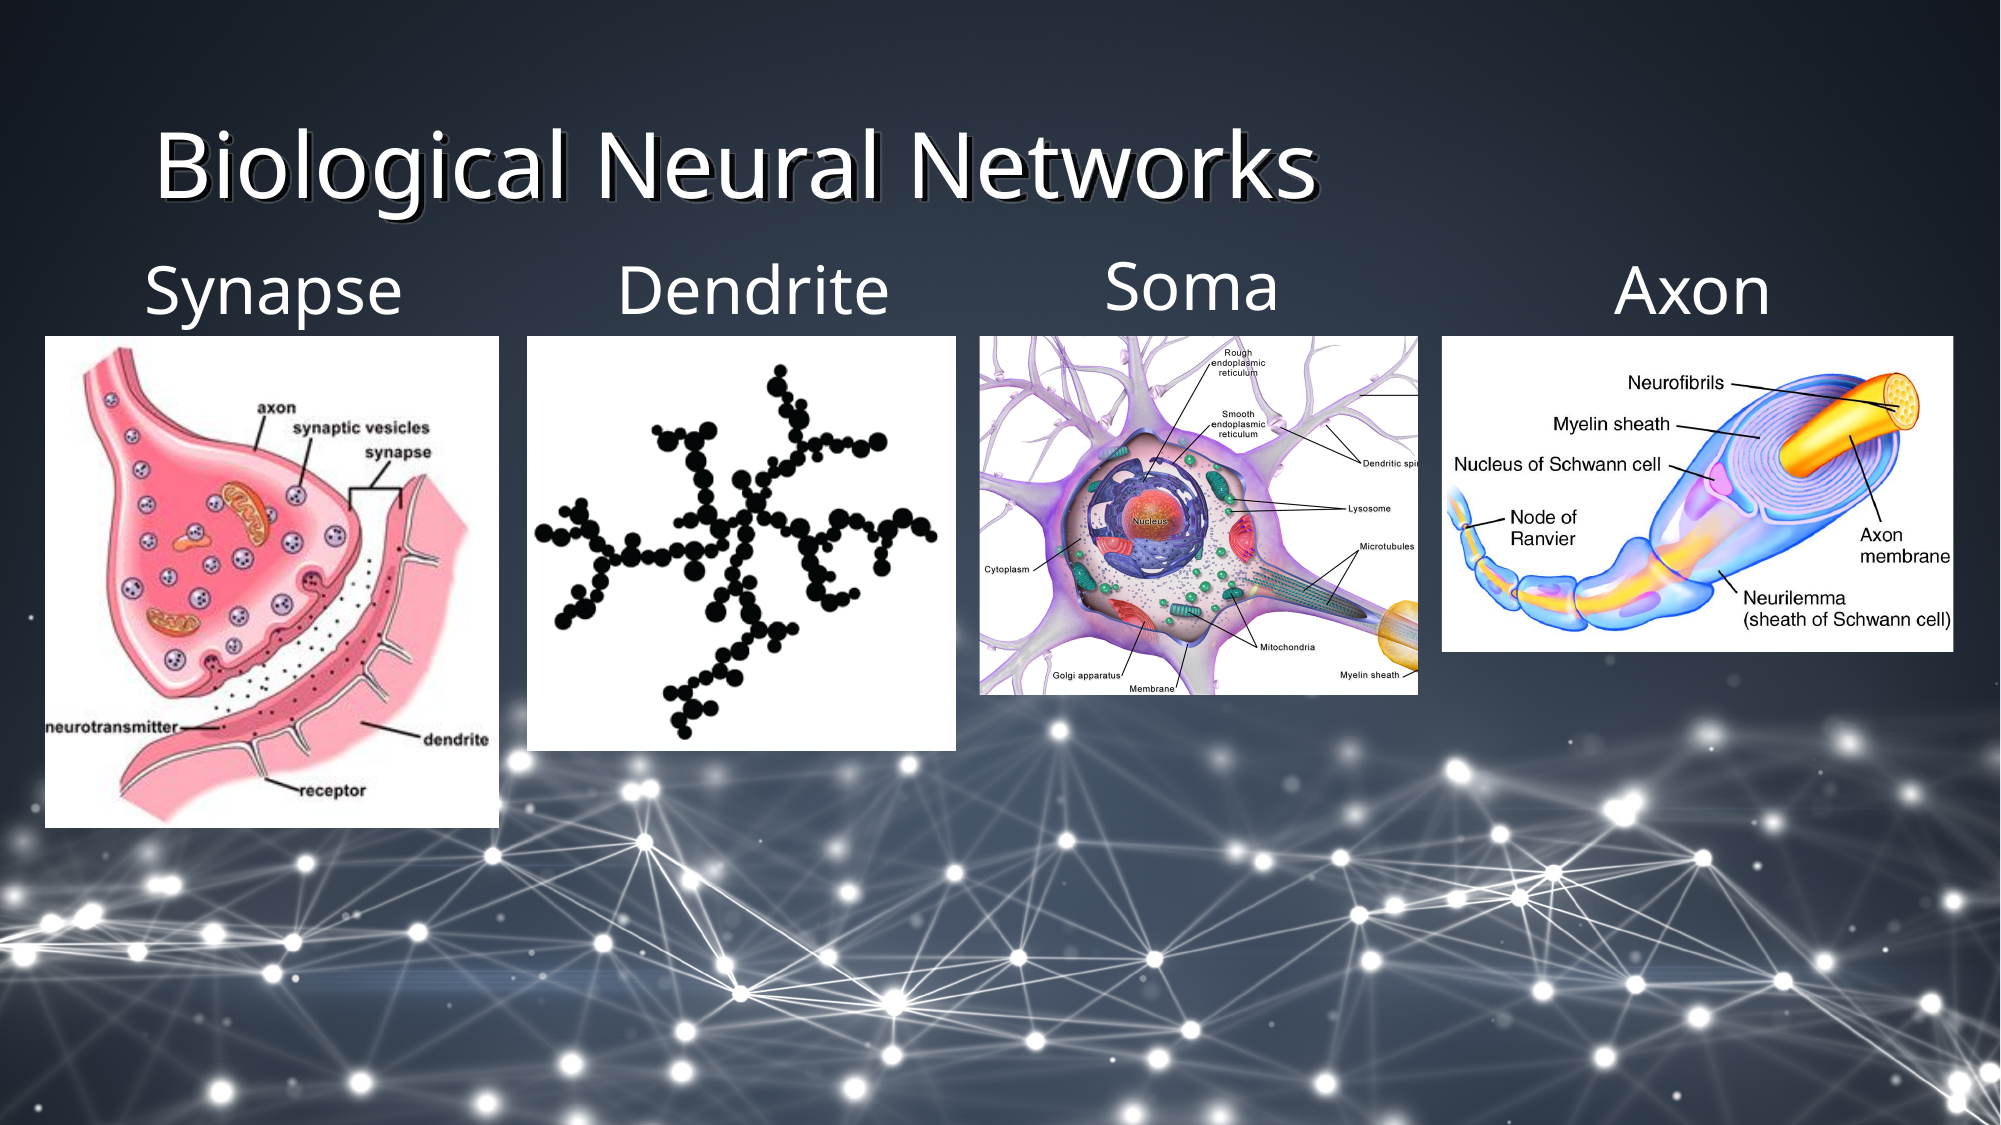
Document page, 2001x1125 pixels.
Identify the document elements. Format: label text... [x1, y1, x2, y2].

title Biological Neural Networks [137, 59, 1863, 278]
text_box Dendrite [601, 240, 910, 336]
text_box Soma [1089, 236, 1308, 331]
text_box Axon [1599, 240, 1796, 336]
picture [0, 0, 2001, 1125]
text_box Synapse [129, 240, 430, 336]
